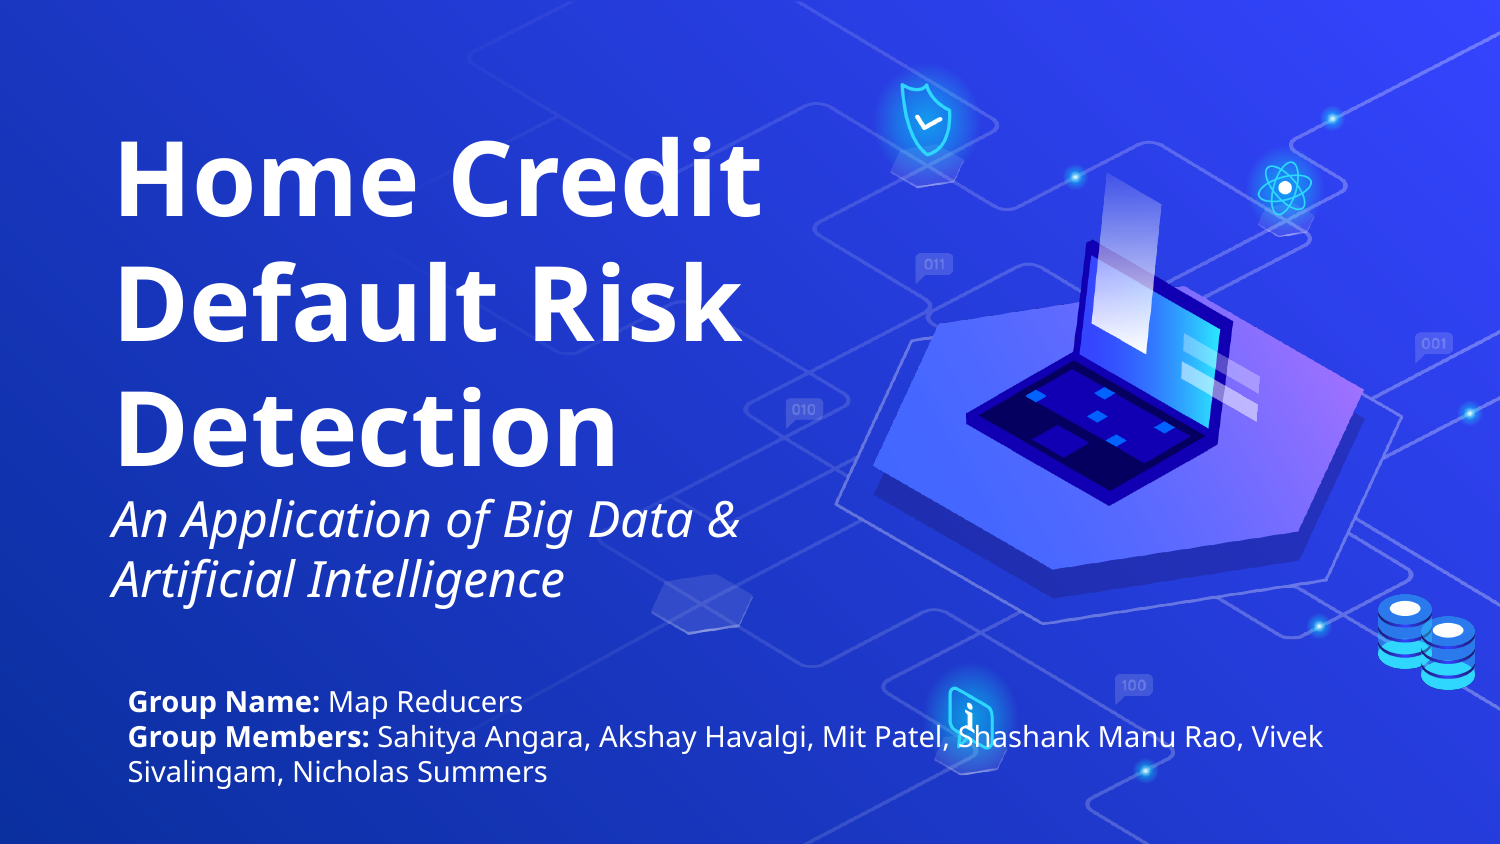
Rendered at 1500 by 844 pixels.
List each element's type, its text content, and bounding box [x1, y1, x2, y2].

text_box Group Name: Map Reducers Group Members: Sahitya Angara, Akshay Havalgi, Mit Patel, Shashank Manu Rao, Vivek Sivalingam, Nicholas Summers [112, 668, 920, 781]
text_box Group Name: Map Reducers Group Members: Sahitya Angara, Akshay Havalgi, Mit Patel, Shashank Manu Rao, Vivek Sivalingam, Nicholas Summers [1019, 668, 1436, 781]
title Home Credit Default Risk Detection An Application of Big Data & Artificial Intelligence [112, 193, 858, 527]
picture [0, 0, 1500, 844]
